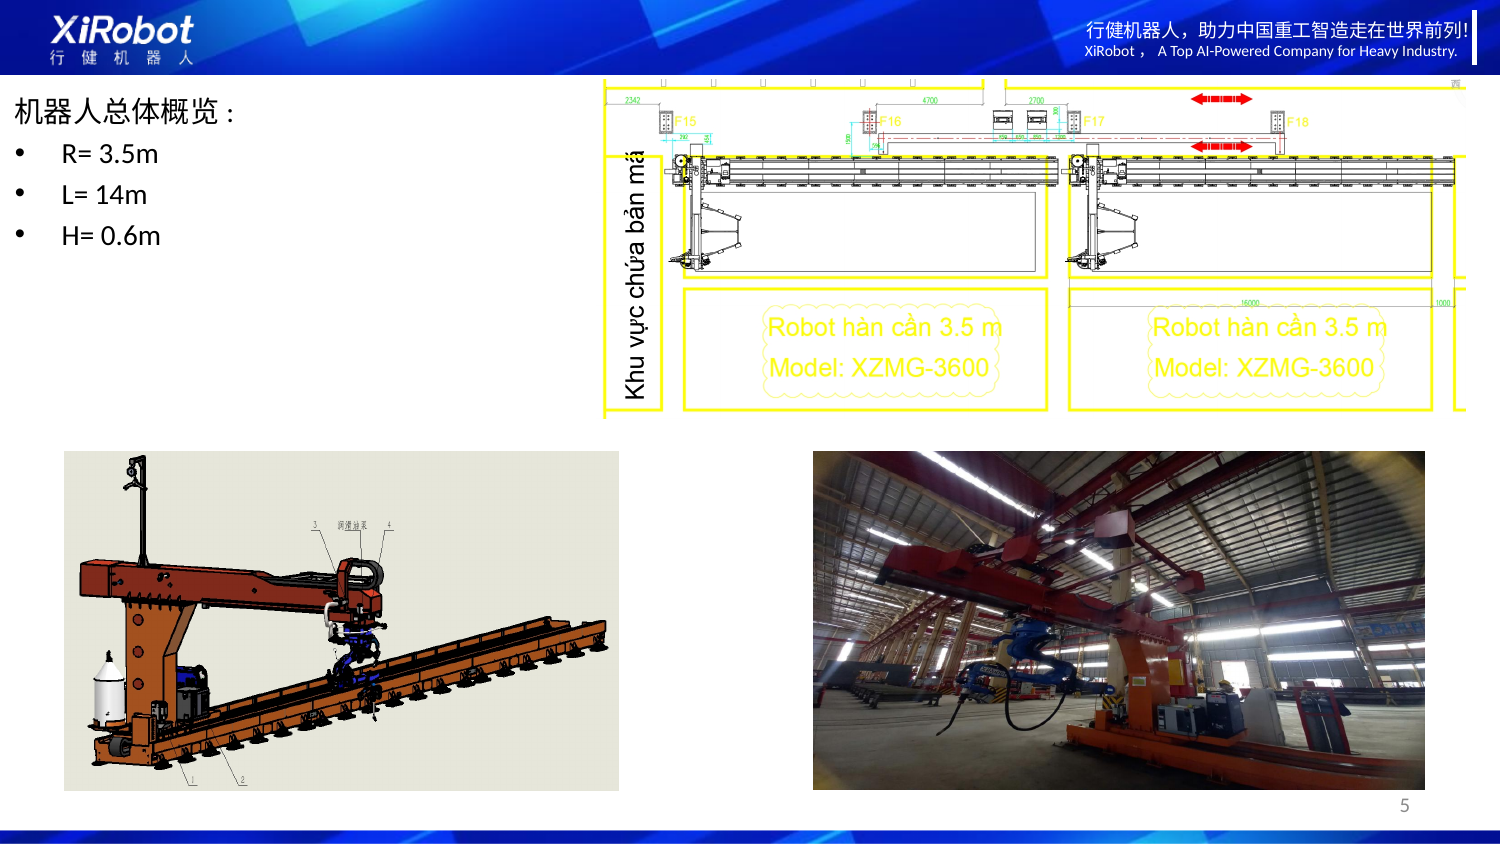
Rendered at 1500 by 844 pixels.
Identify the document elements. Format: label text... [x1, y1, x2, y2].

text_box 机器人总体概览: R= 3.5m L= 14m H= 0.6m [0, 79, 594, 154]
slide_number 5 [1074, 796, 1425, 828]
picture [813, 450, 1426, 790]
picture [64, 450, 619, 791]
picture [596, 79, 1466, 420]
picture [0, 0, 1500, 75]
picture [0, 831, 1500, 843]
